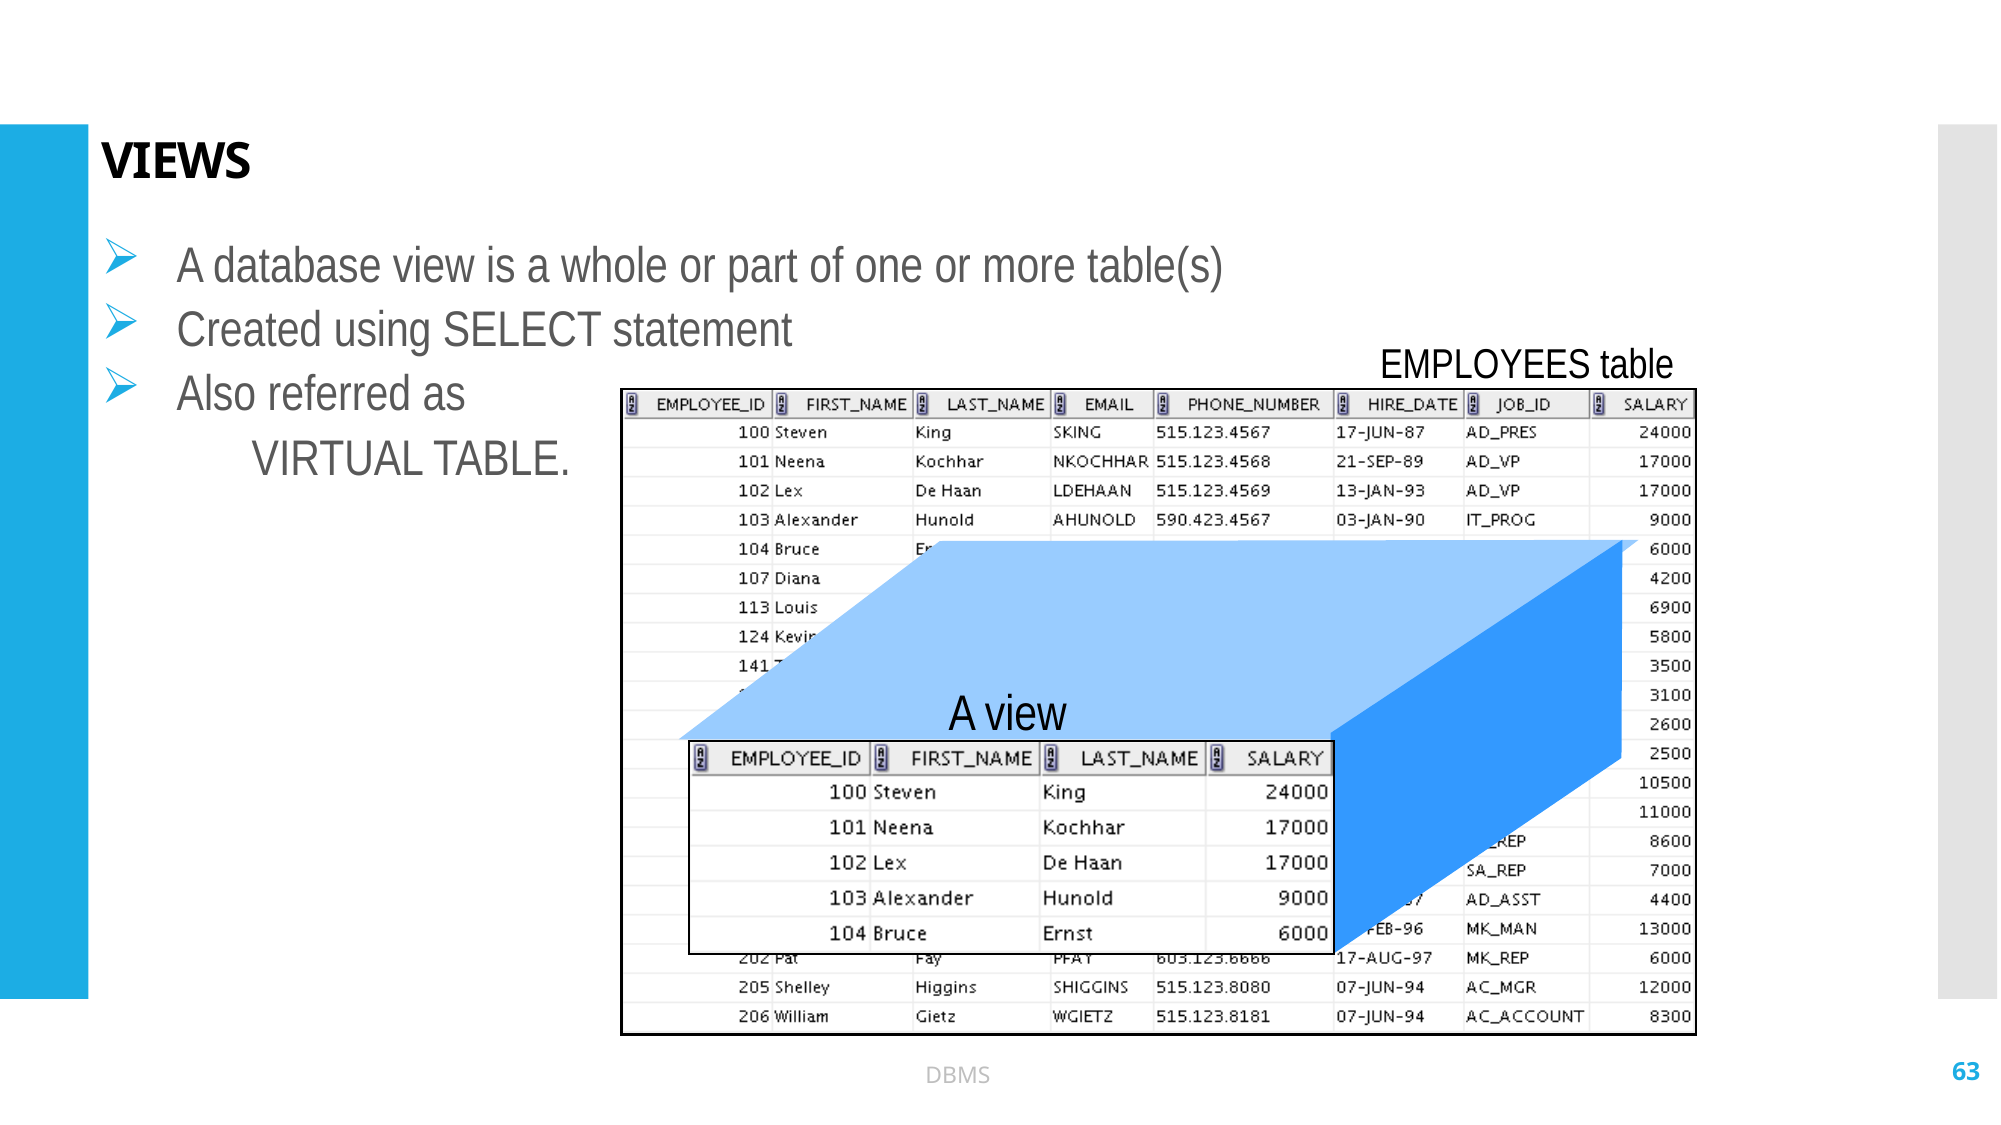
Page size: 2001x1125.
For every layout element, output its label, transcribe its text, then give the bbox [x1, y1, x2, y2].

picture [622, 389, 1695, 1034]
footer DBMS [473, 1046, 1443, 1107]
title VIEWS [86, 128, 1653, 189]
slide_number 63 [1744, 1042, 1996, 1103]
text_box EMPLOYEES table [1365, 335, 1695, 388]
list A database view is a whole or part of one or more table(s) Created using SELECT statement Also referred as VIRTUAL TABLE. [86, 231, 1830, 1036]
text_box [678, 539, 1639, 953]
